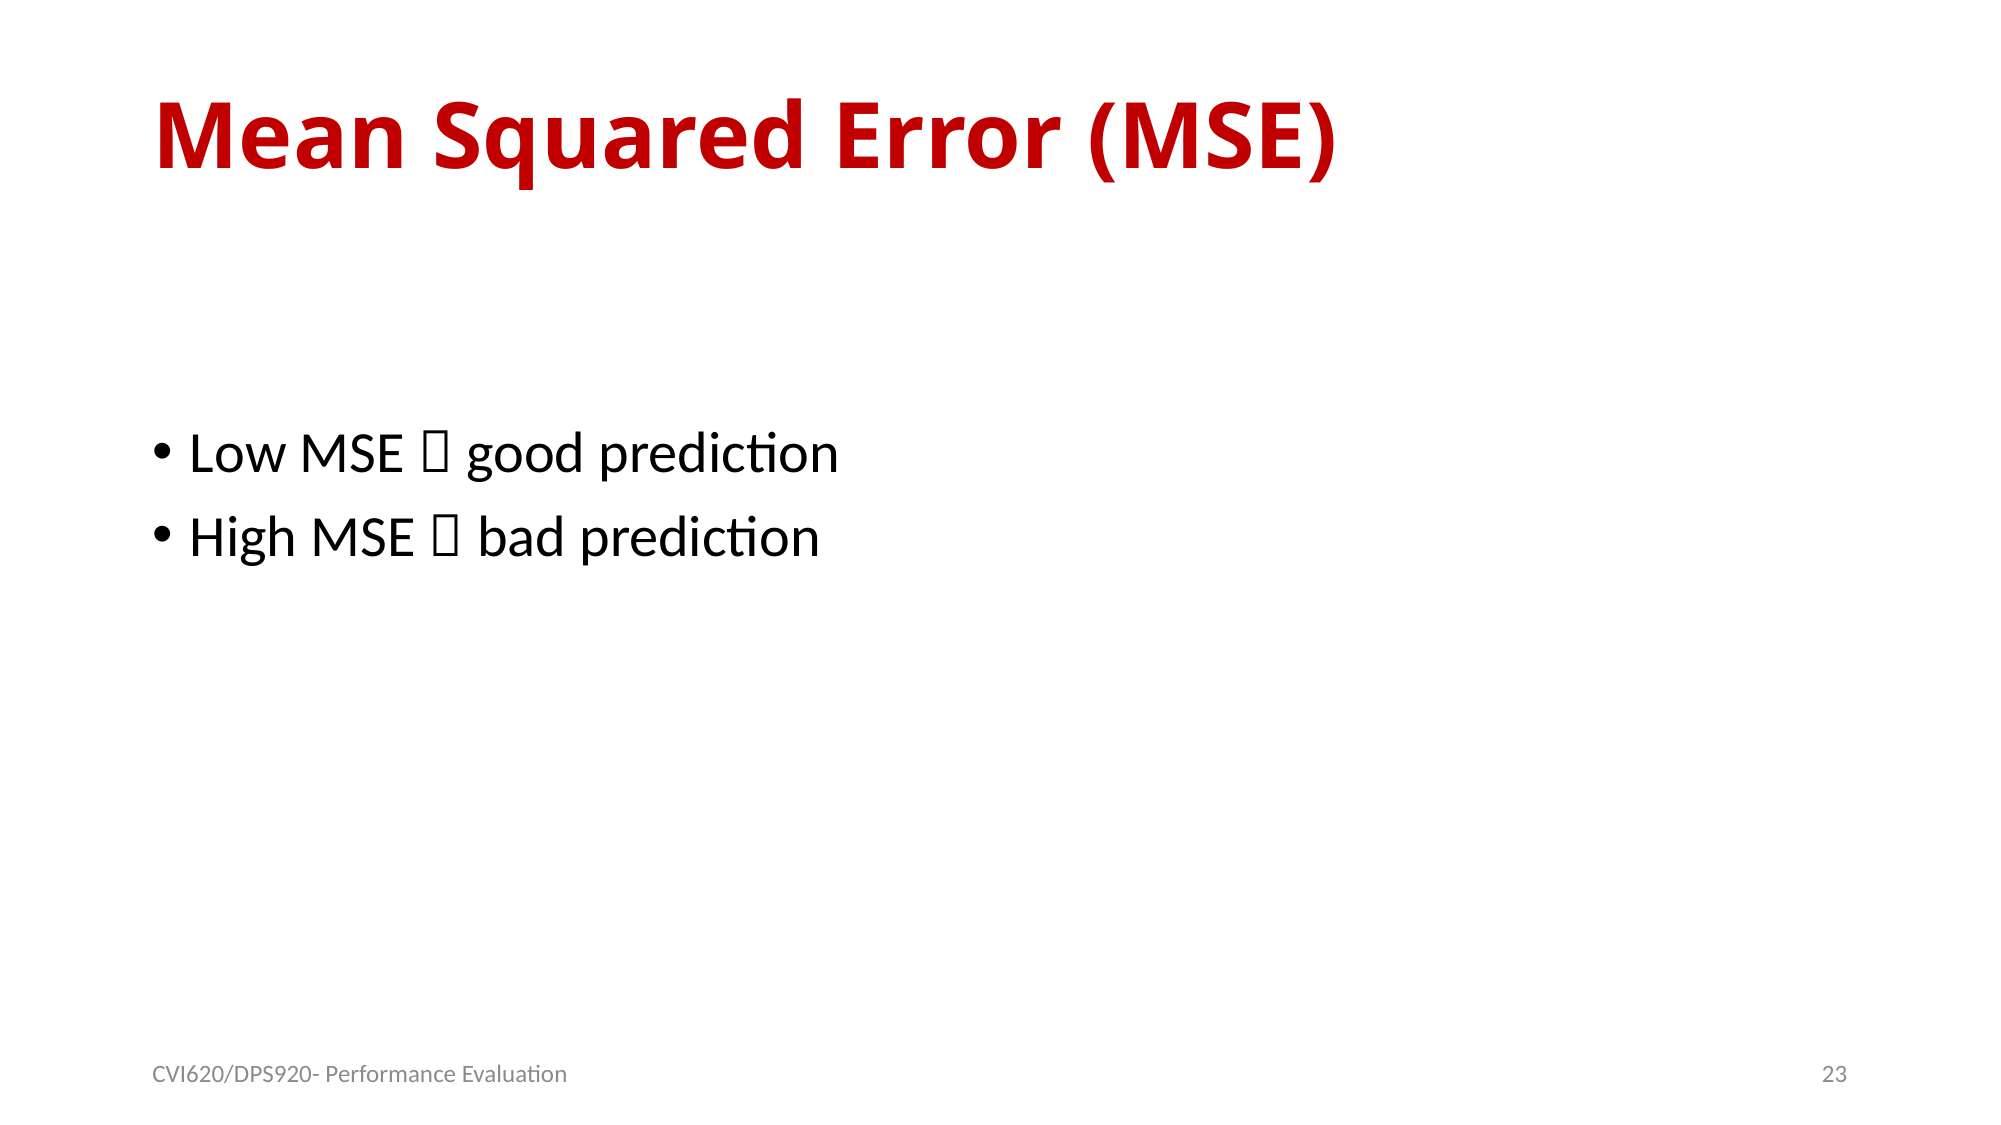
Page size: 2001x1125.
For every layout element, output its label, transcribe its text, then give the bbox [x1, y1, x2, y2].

slide_number CVI620/DPS920- Performance Evaluation [137, 1042, 663, 1103]
slide_number 23 [1412, 1042, 1863, 1103]
title Mean Squared Error (MSE) [137, 59, 1863, 218]
